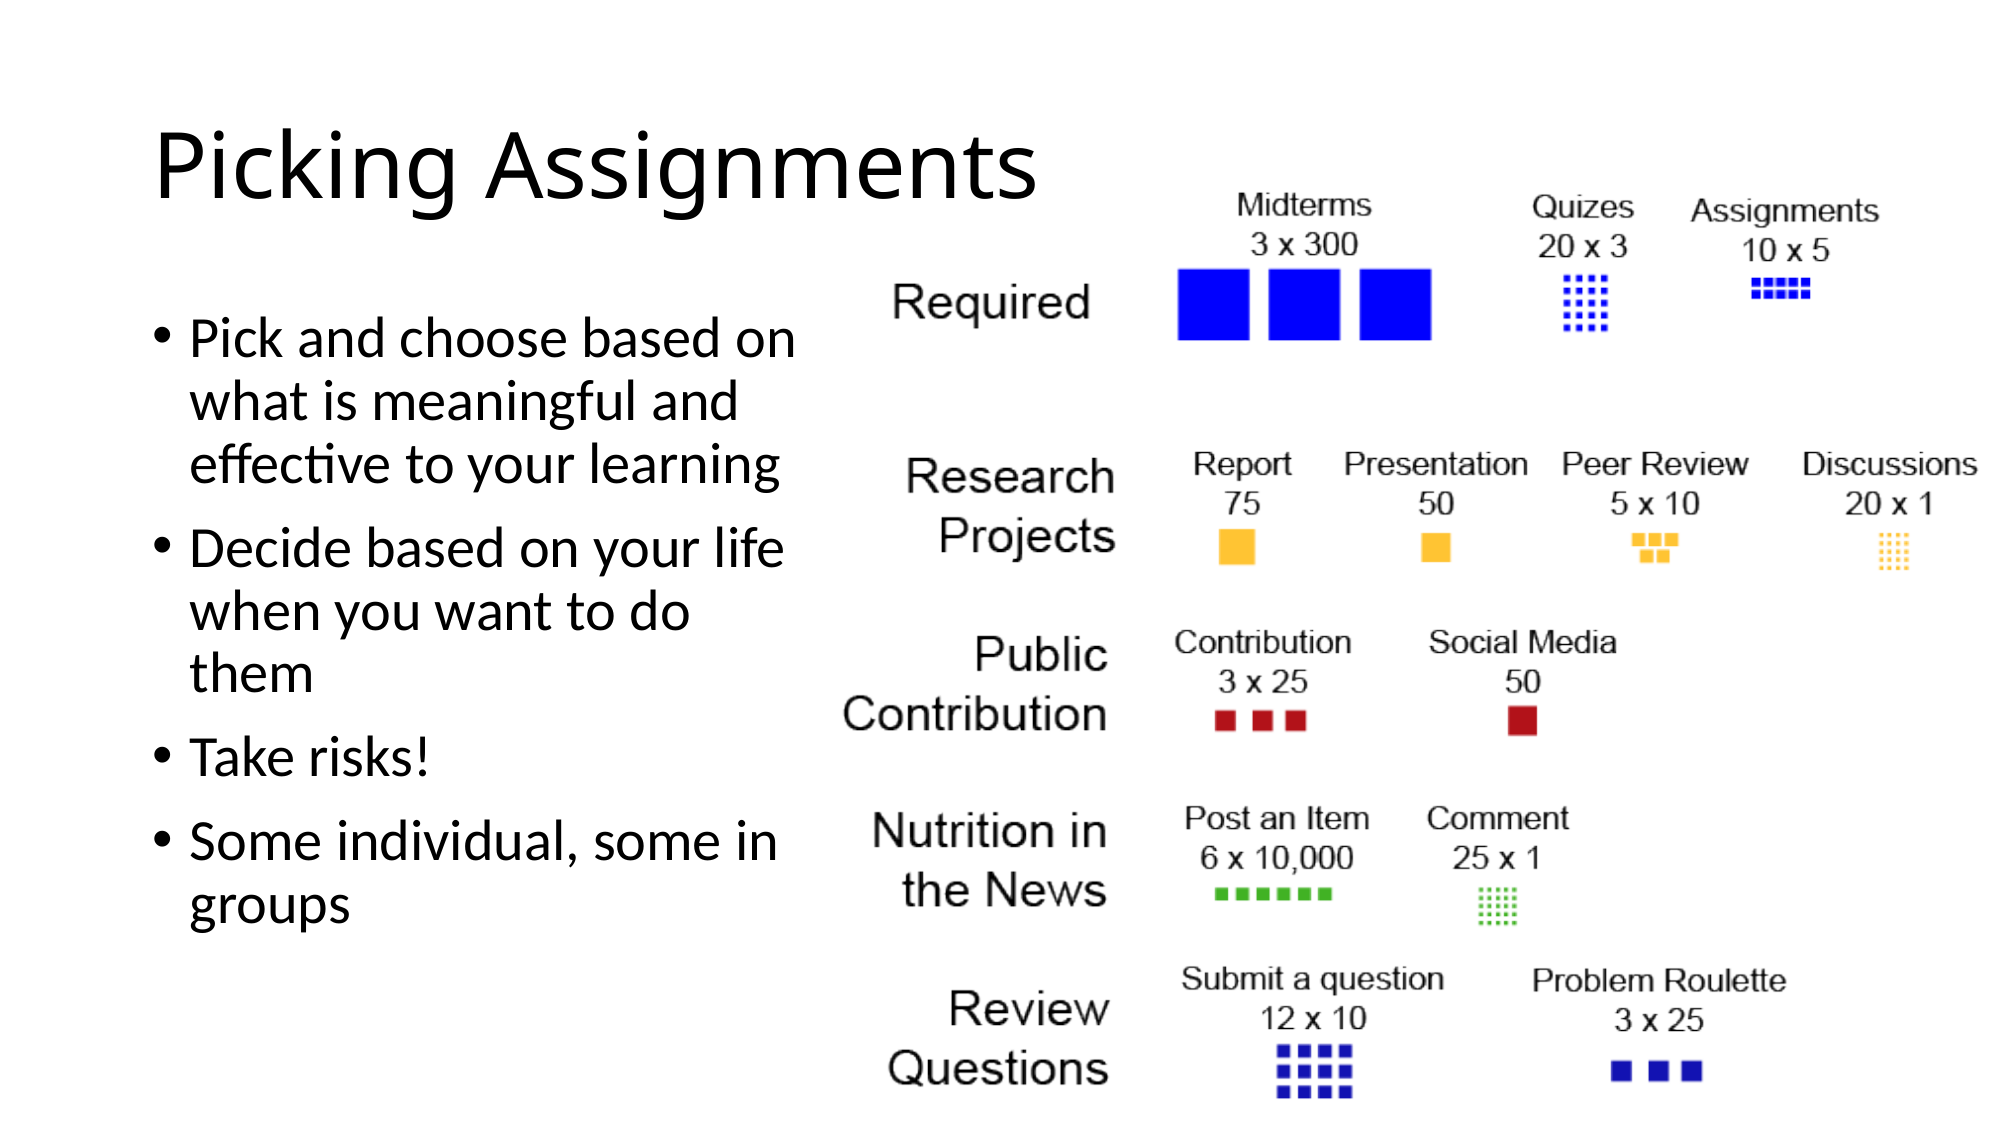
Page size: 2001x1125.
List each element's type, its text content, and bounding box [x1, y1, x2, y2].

list Pick and choose based on what is meaningful and effective to your learning Decide based on your life when you want to do them Take risks! Some individual, some in groups [137, 299, 823, 1014]
title Picking Assignments [137, 59, 1863, 278]
picture [823, 169, 2000, 1125]
